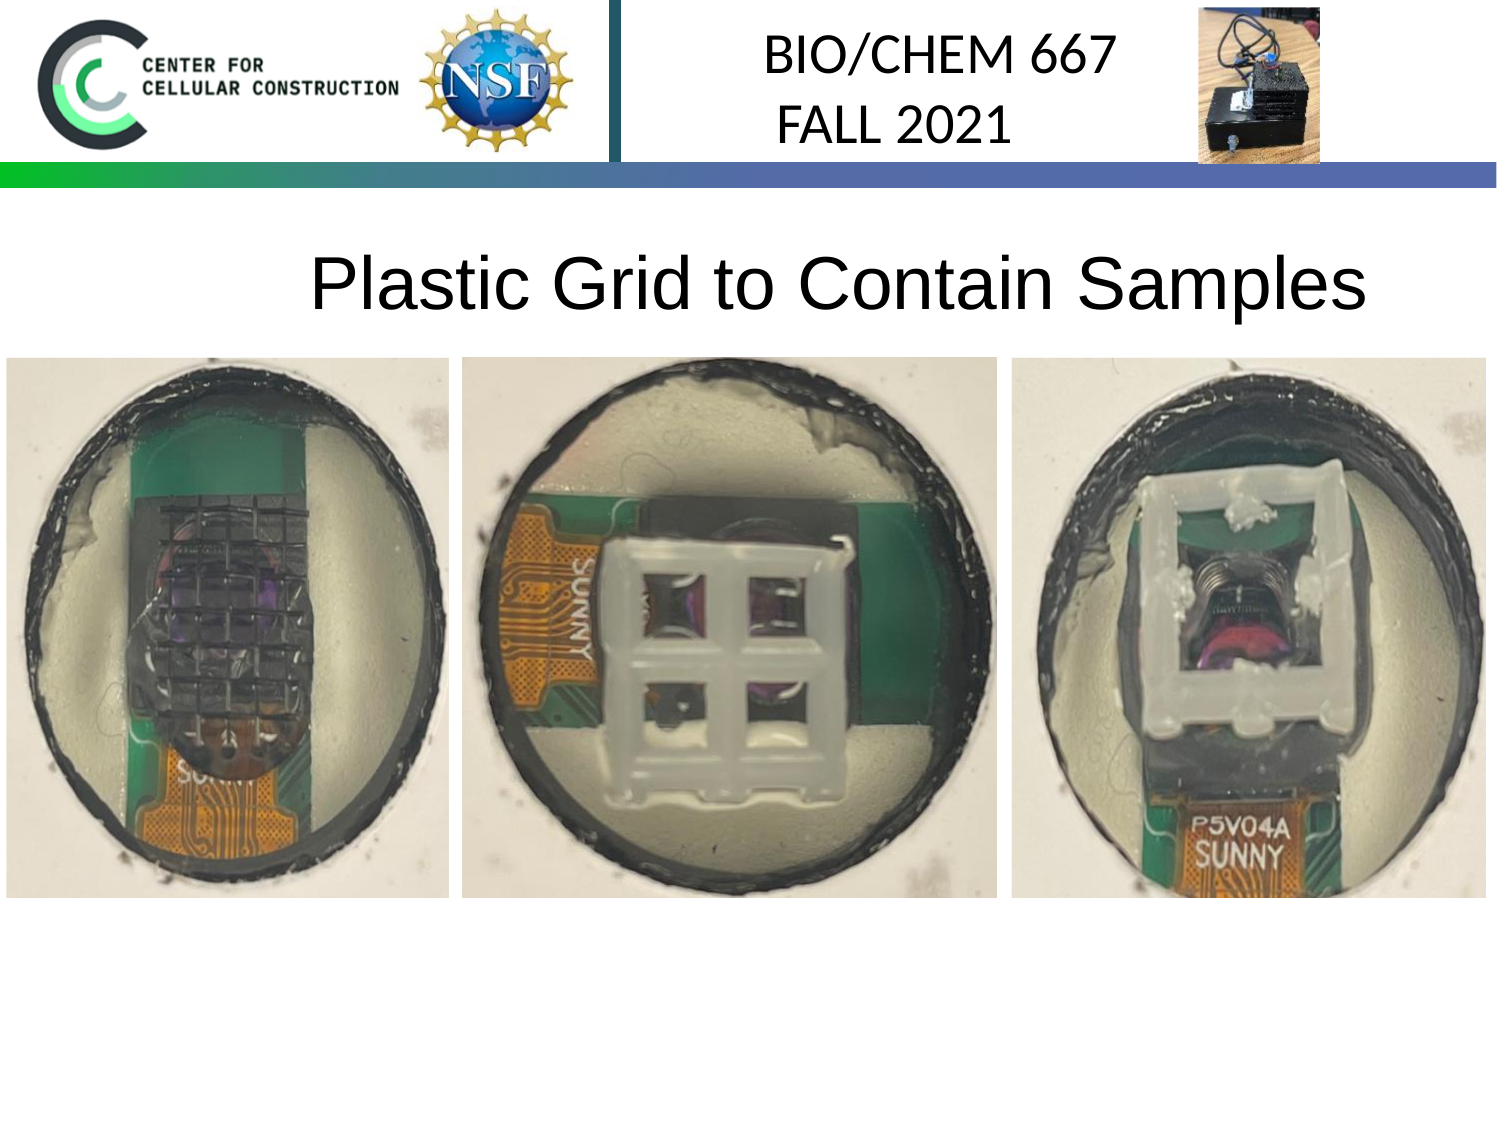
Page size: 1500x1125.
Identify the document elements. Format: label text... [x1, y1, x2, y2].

text_box Plastic Grid to Contain Samples [295, 227, 1385, 333]
picture [0, 8, 1497, 188]
picture [0, 357, 1500, 898]
picture [16, 6, 575, 155]
